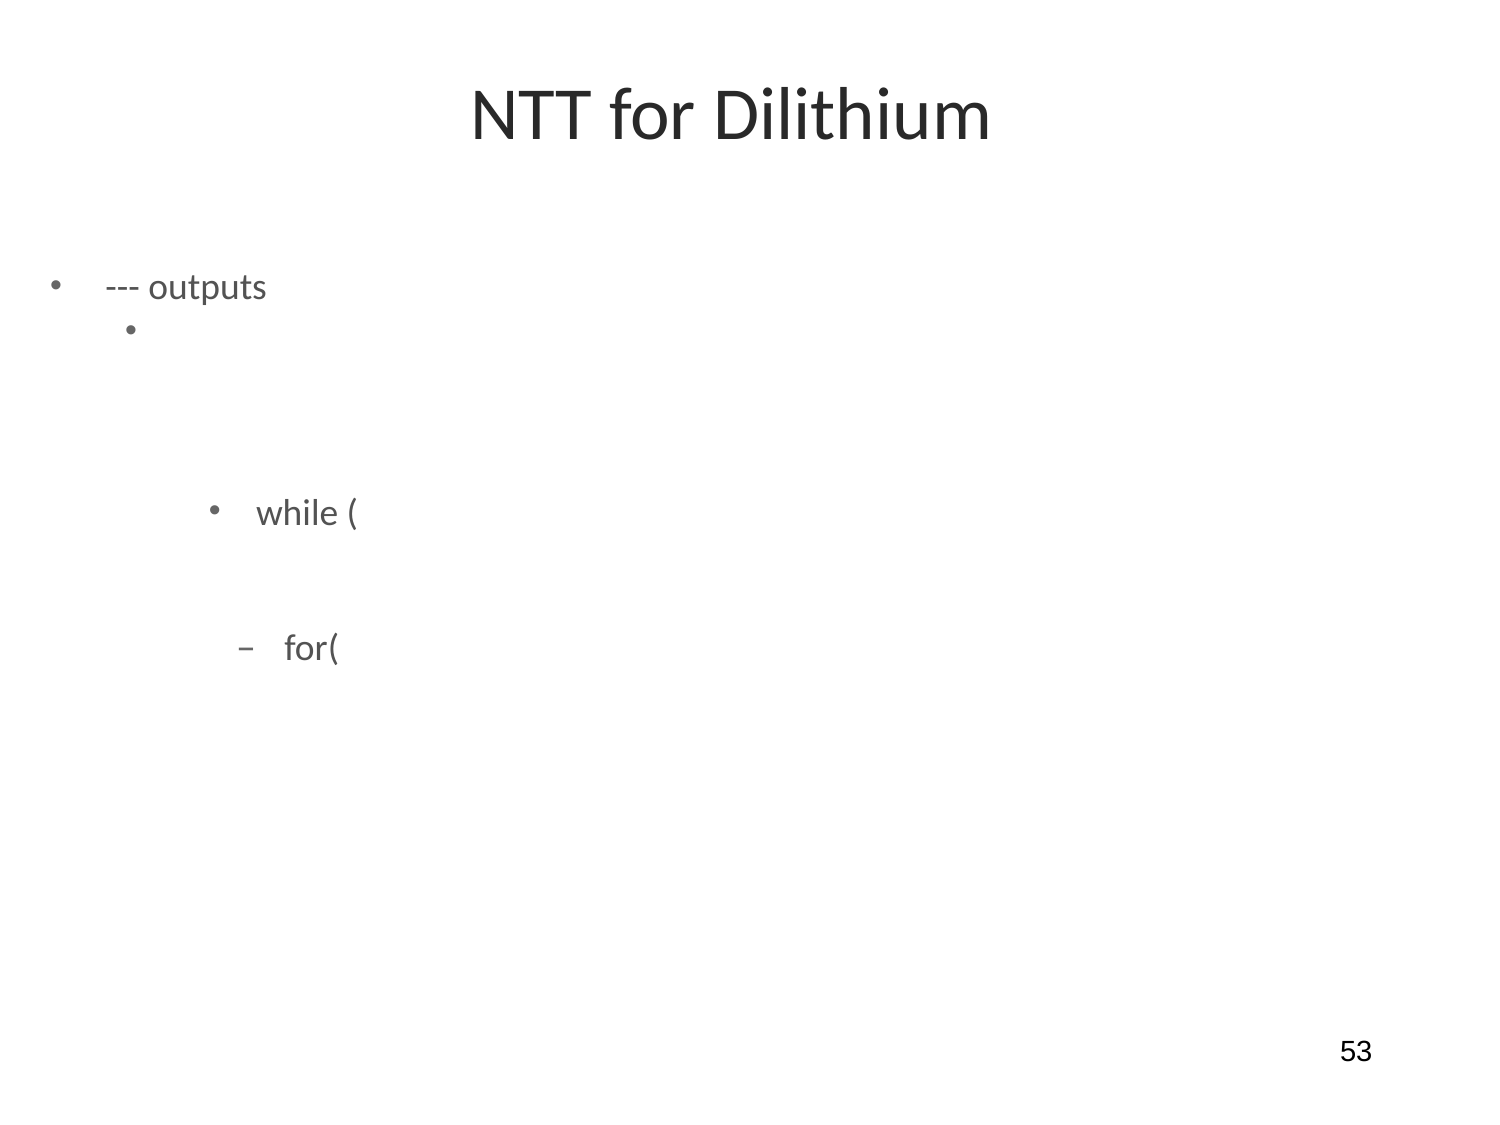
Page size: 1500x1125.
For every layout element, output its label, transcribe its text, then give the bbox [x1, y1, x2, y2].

text_box NTT for Dilithium [76, 19, 1387, 210]
slide_number 53 [1074, 1024, 1388, 1101]
